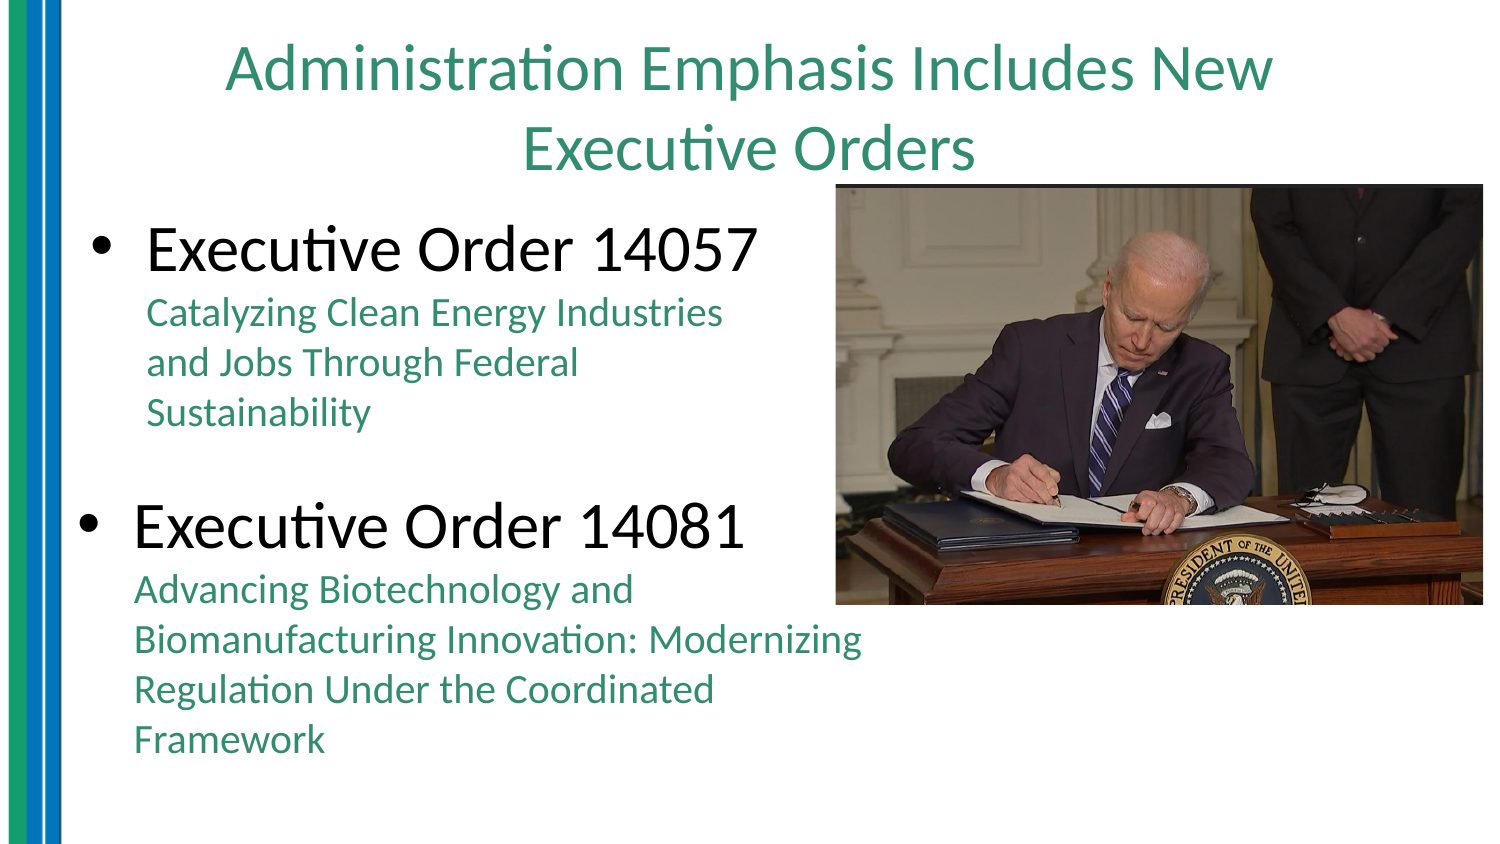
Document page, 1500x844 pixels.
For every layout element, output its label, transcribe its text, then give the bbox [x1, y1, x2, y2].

picture [29, 0, 1500, 844]
title Administration Emphasis Includes New Executive Orders [75, 33, 1425, 175]
list Executive Order 14081 Advancing Biotechnology and Biomanufacturing Innovation: Modernizing Regulation Under the Coordinated Framework [62, 474, 899, 844]
list Executive Order 14057 Catalyzing Clean Energy Industries and Jobs Through Federal Sustainability [75, 196, 778, 474]
picture [0, 0, 26, 844]
